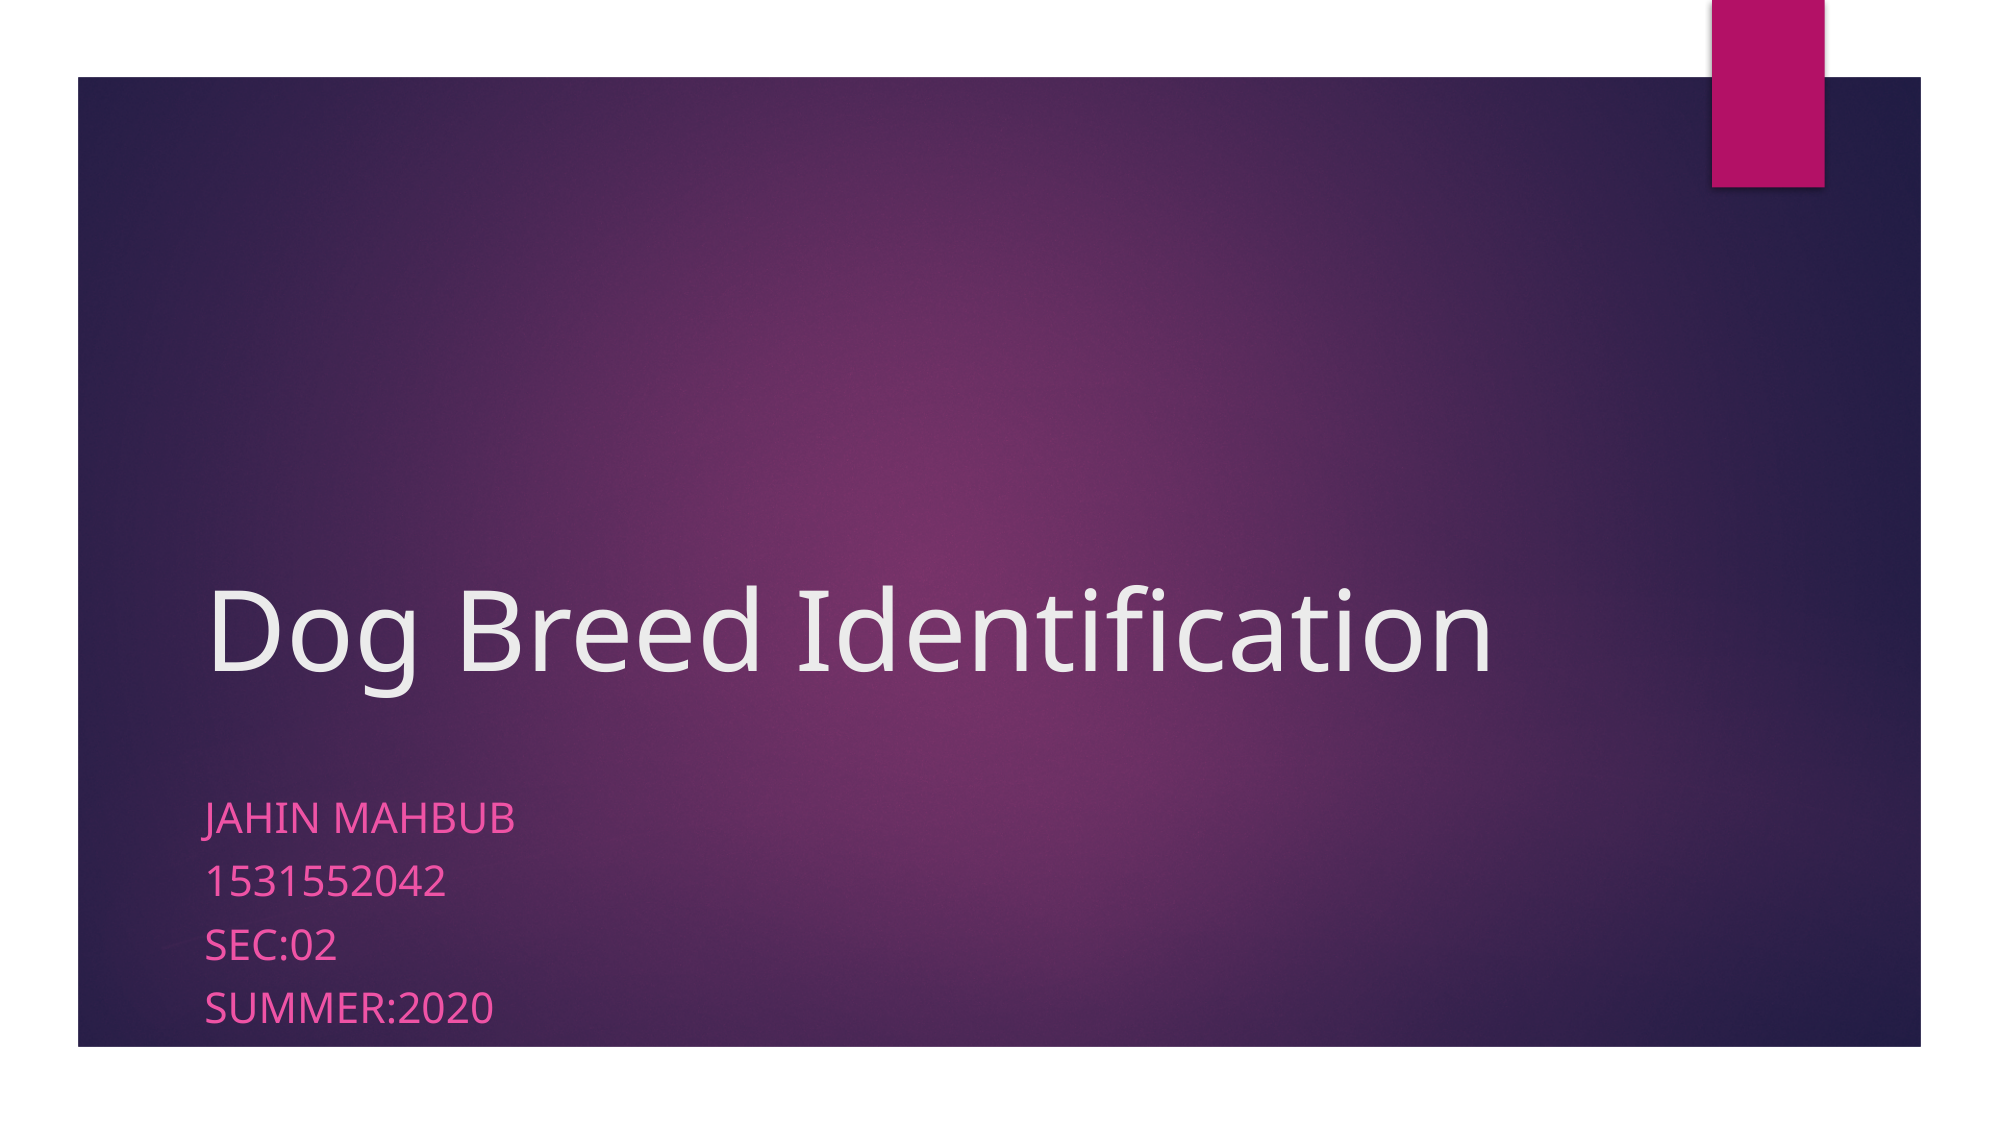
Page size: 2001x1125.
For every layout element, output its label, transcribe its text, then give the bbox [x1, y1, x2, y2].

title Dog Breed Identification [189, 262, 1638, 702]
subtitle Jahin Mahbub 1531552042 Sec:02 Summer:2020 [189, 783, 1638, 1042]
